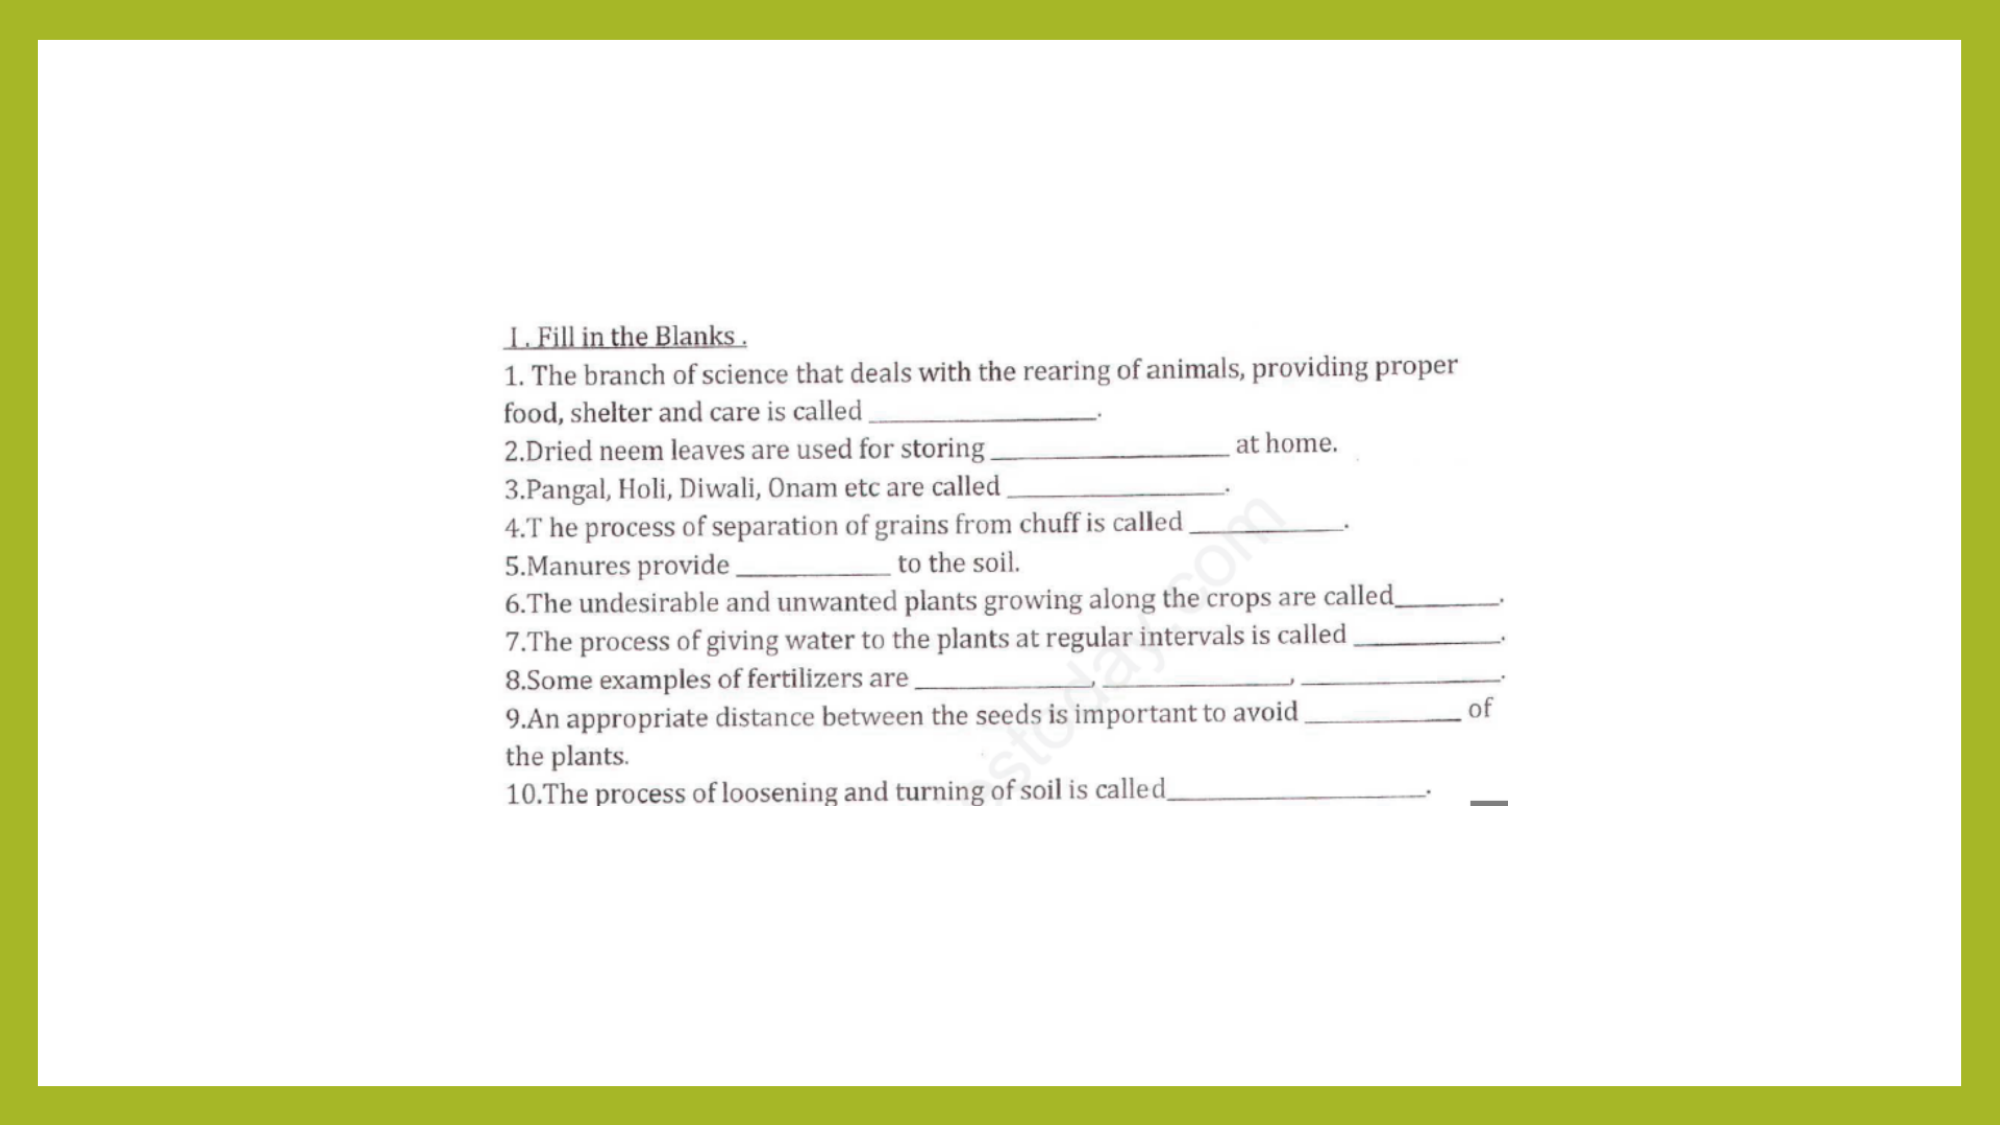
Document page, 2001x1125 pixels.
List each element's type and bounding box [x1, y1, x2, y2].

picture [491, 319, 1509, 806]
